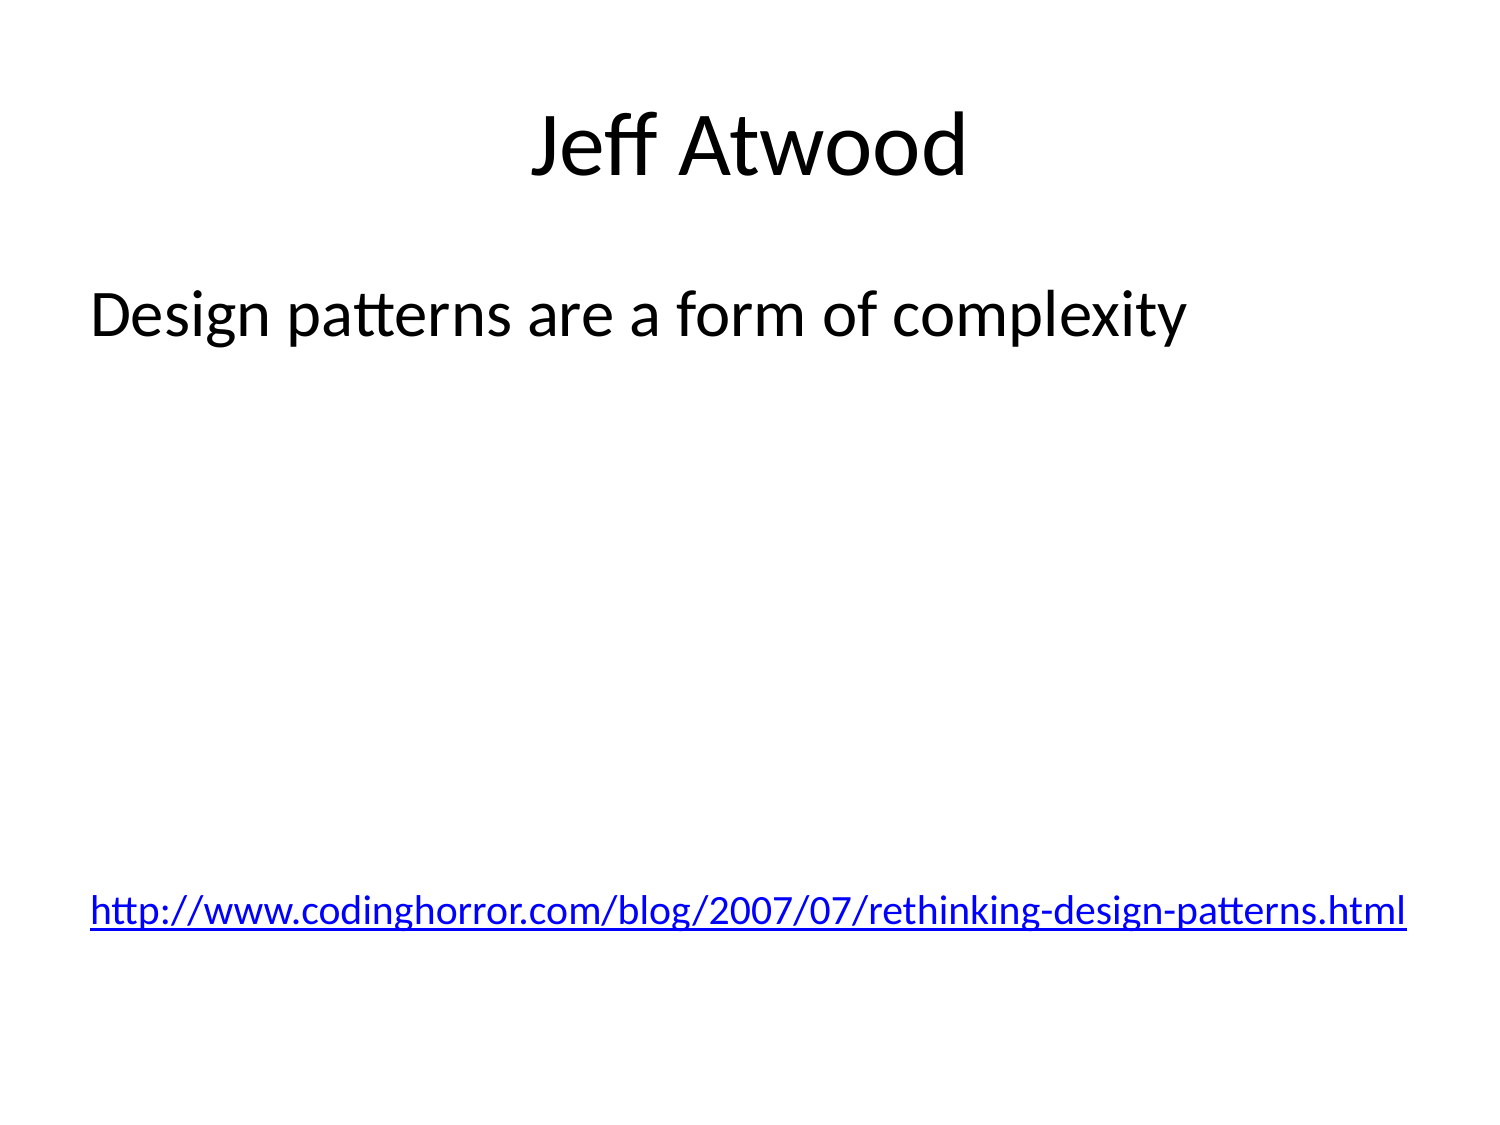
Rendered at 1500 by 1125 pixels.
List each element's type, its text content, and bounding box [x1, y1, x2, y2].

title Jeff Atwood [75, 45, 1425, 233]
list Design patterns are a form of complexity http://www.codinghorror.com/blog/2007/07/rethinking-design-patterns.html [75, 262, 1425, 1005]
